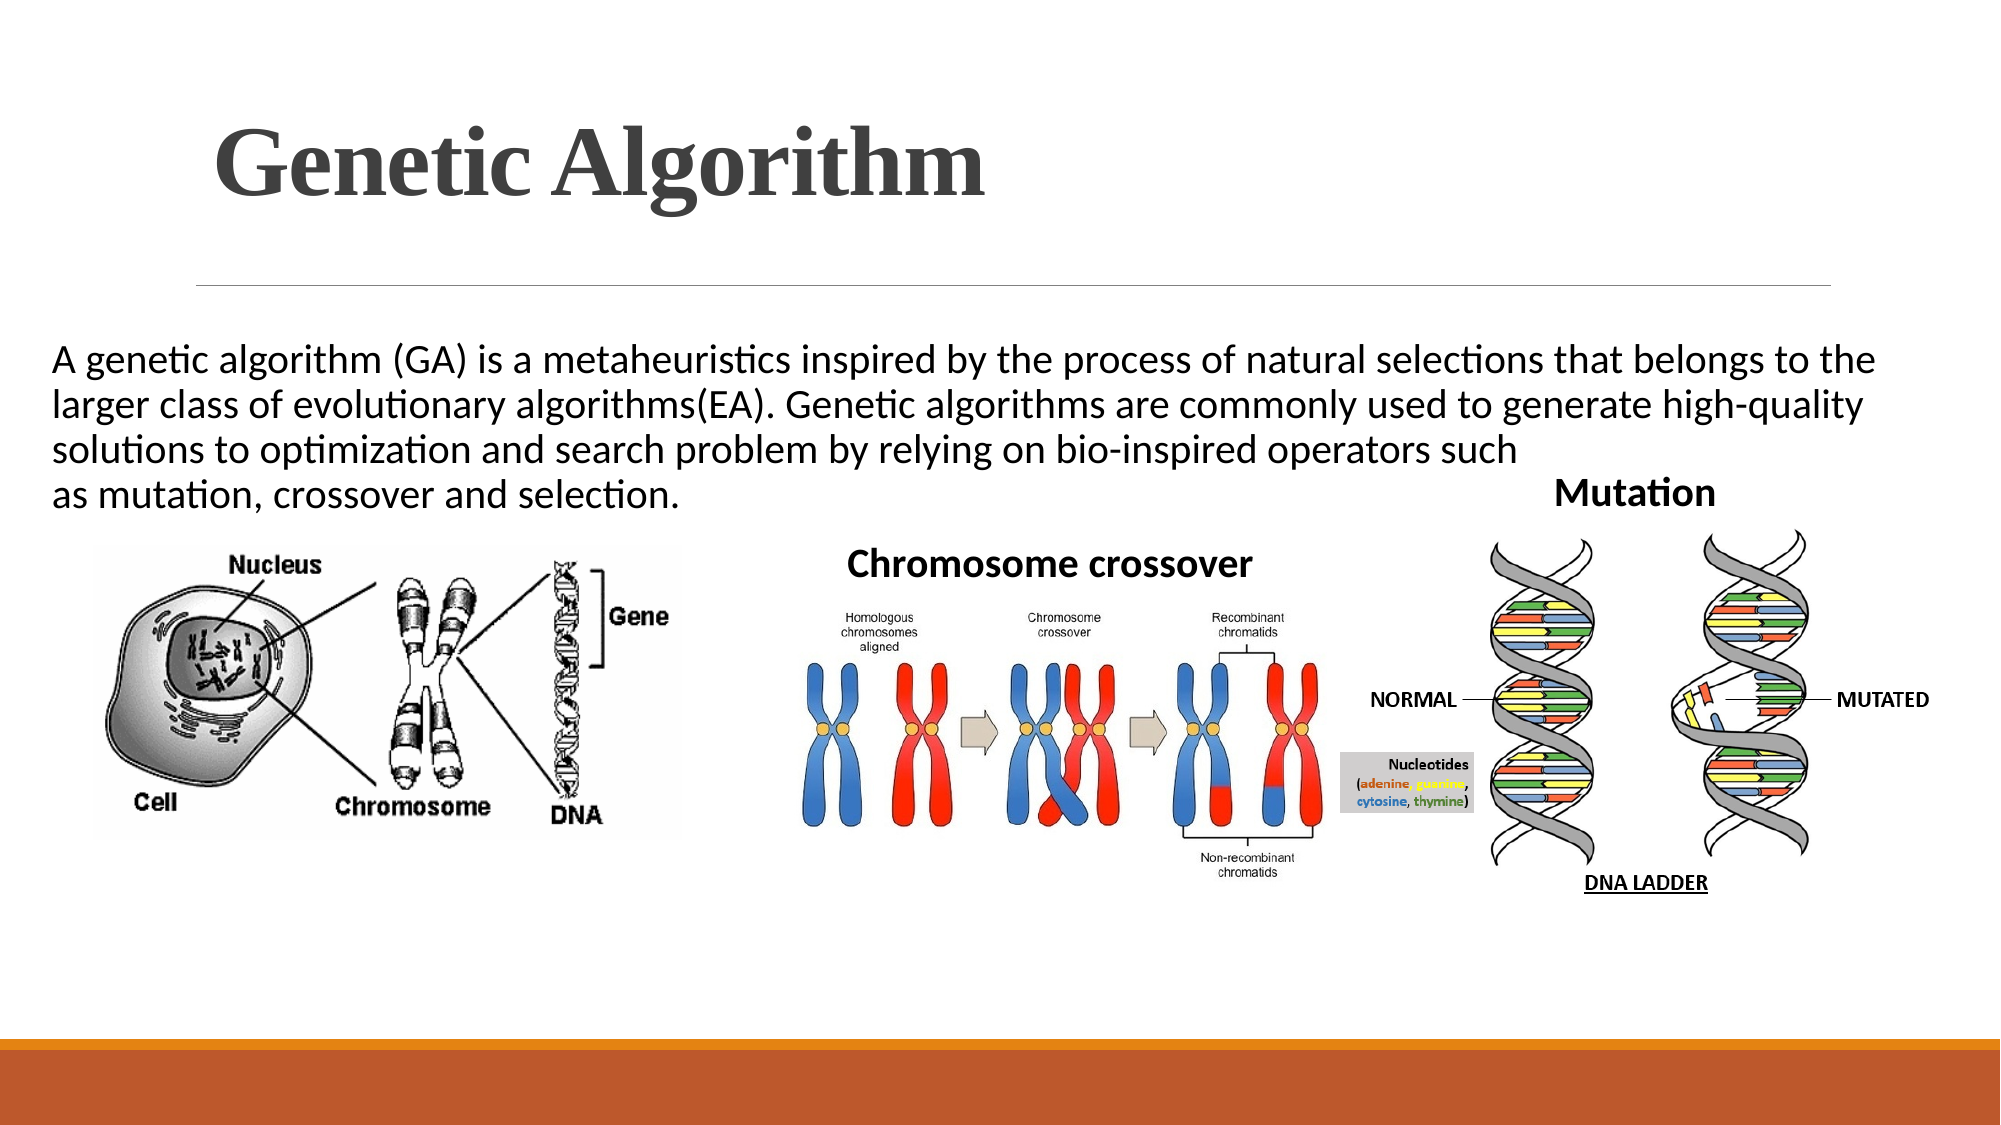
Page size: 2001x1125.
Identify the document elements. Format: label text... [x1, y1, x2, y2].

picture [785, 527, 1936, 904]
text_box Mutation [1539, 457, 1732, 523]
picture [92, 544, 682, 841]
text_box Chromosome crossover [832, 528, 1290, 590]
title Genetic Algorithm [197, 0, 1848, 223]
list A genetic algorithm (GA) is a metaheuristics inspired by the process of natural selections that belongs to the larger class of evolutionary algorithms(EA). Genetic algorithms are commonly used to generate high-quality solutions to optimization and search problem by relying on bio-inspired operators such as mutation, crossover and selection. [36, 330, 1936, 963]
